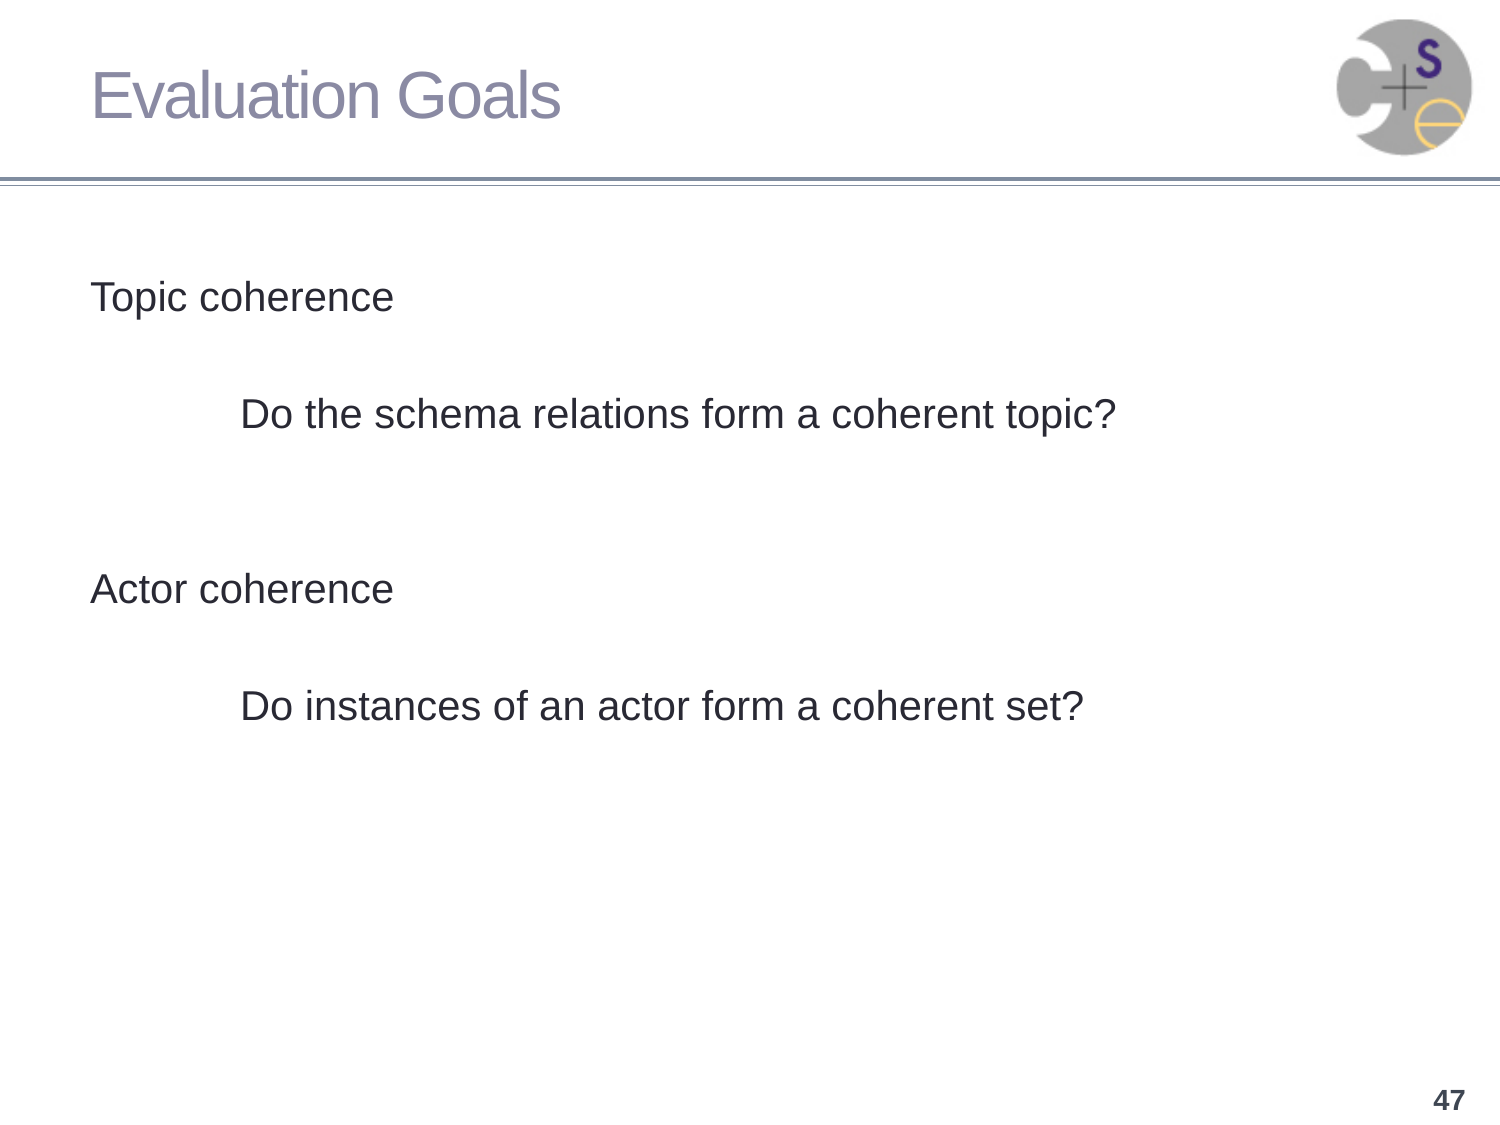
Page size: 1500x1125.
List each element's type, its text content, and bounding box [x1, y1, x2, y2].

picture [1316, 3, 1500, 173]
list Topic coherence Do the schema relations form a coherent topic? Actor coherence Do instances of an actor form a coherent set? [75, 262, 1455, 1005]
slide_number 47 [1399, 1071, 1500, 1125]
title Evaluation Goals [75, 10, 1425, 173]
